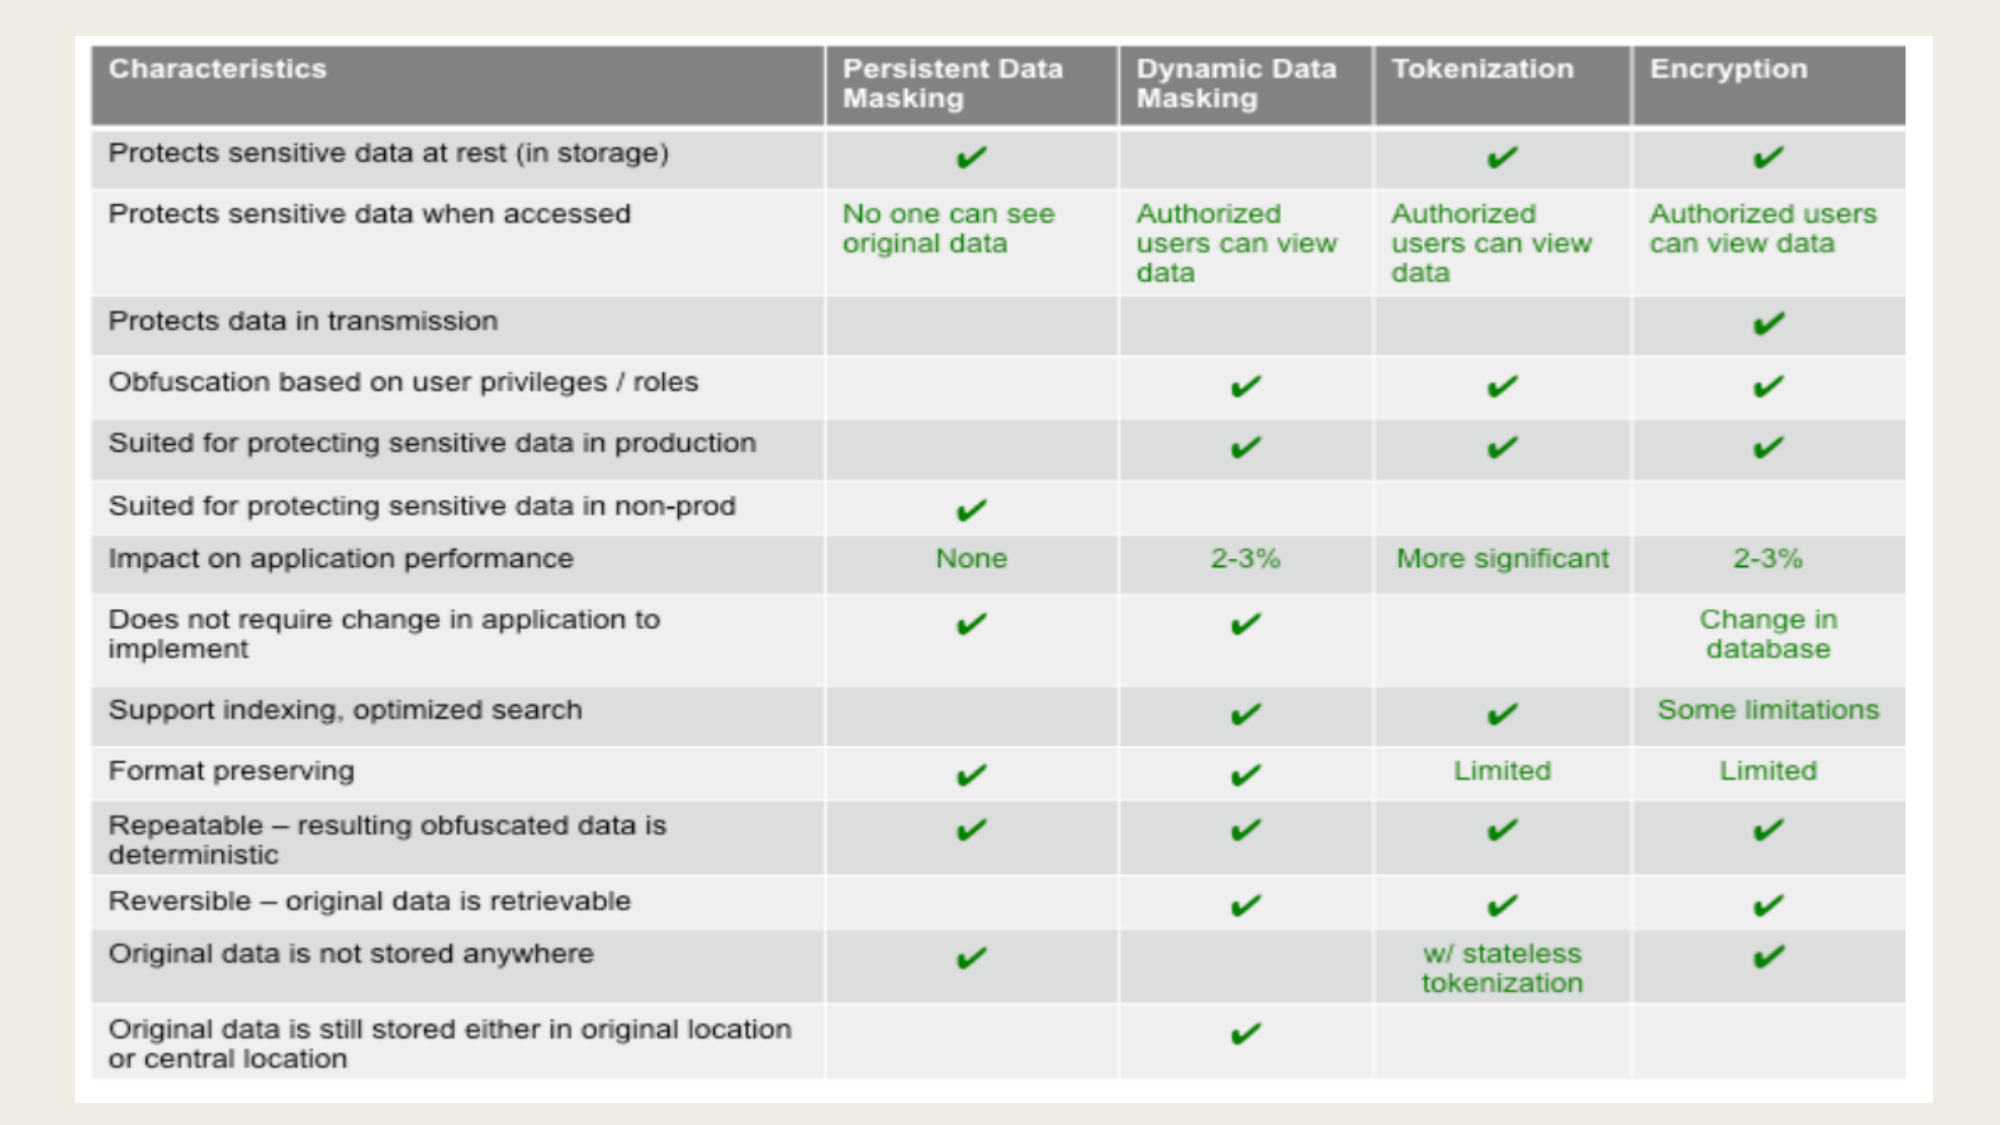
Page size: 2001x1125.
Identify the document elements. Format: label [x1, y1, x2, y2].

picture [74, 36, 1933, 1103]
